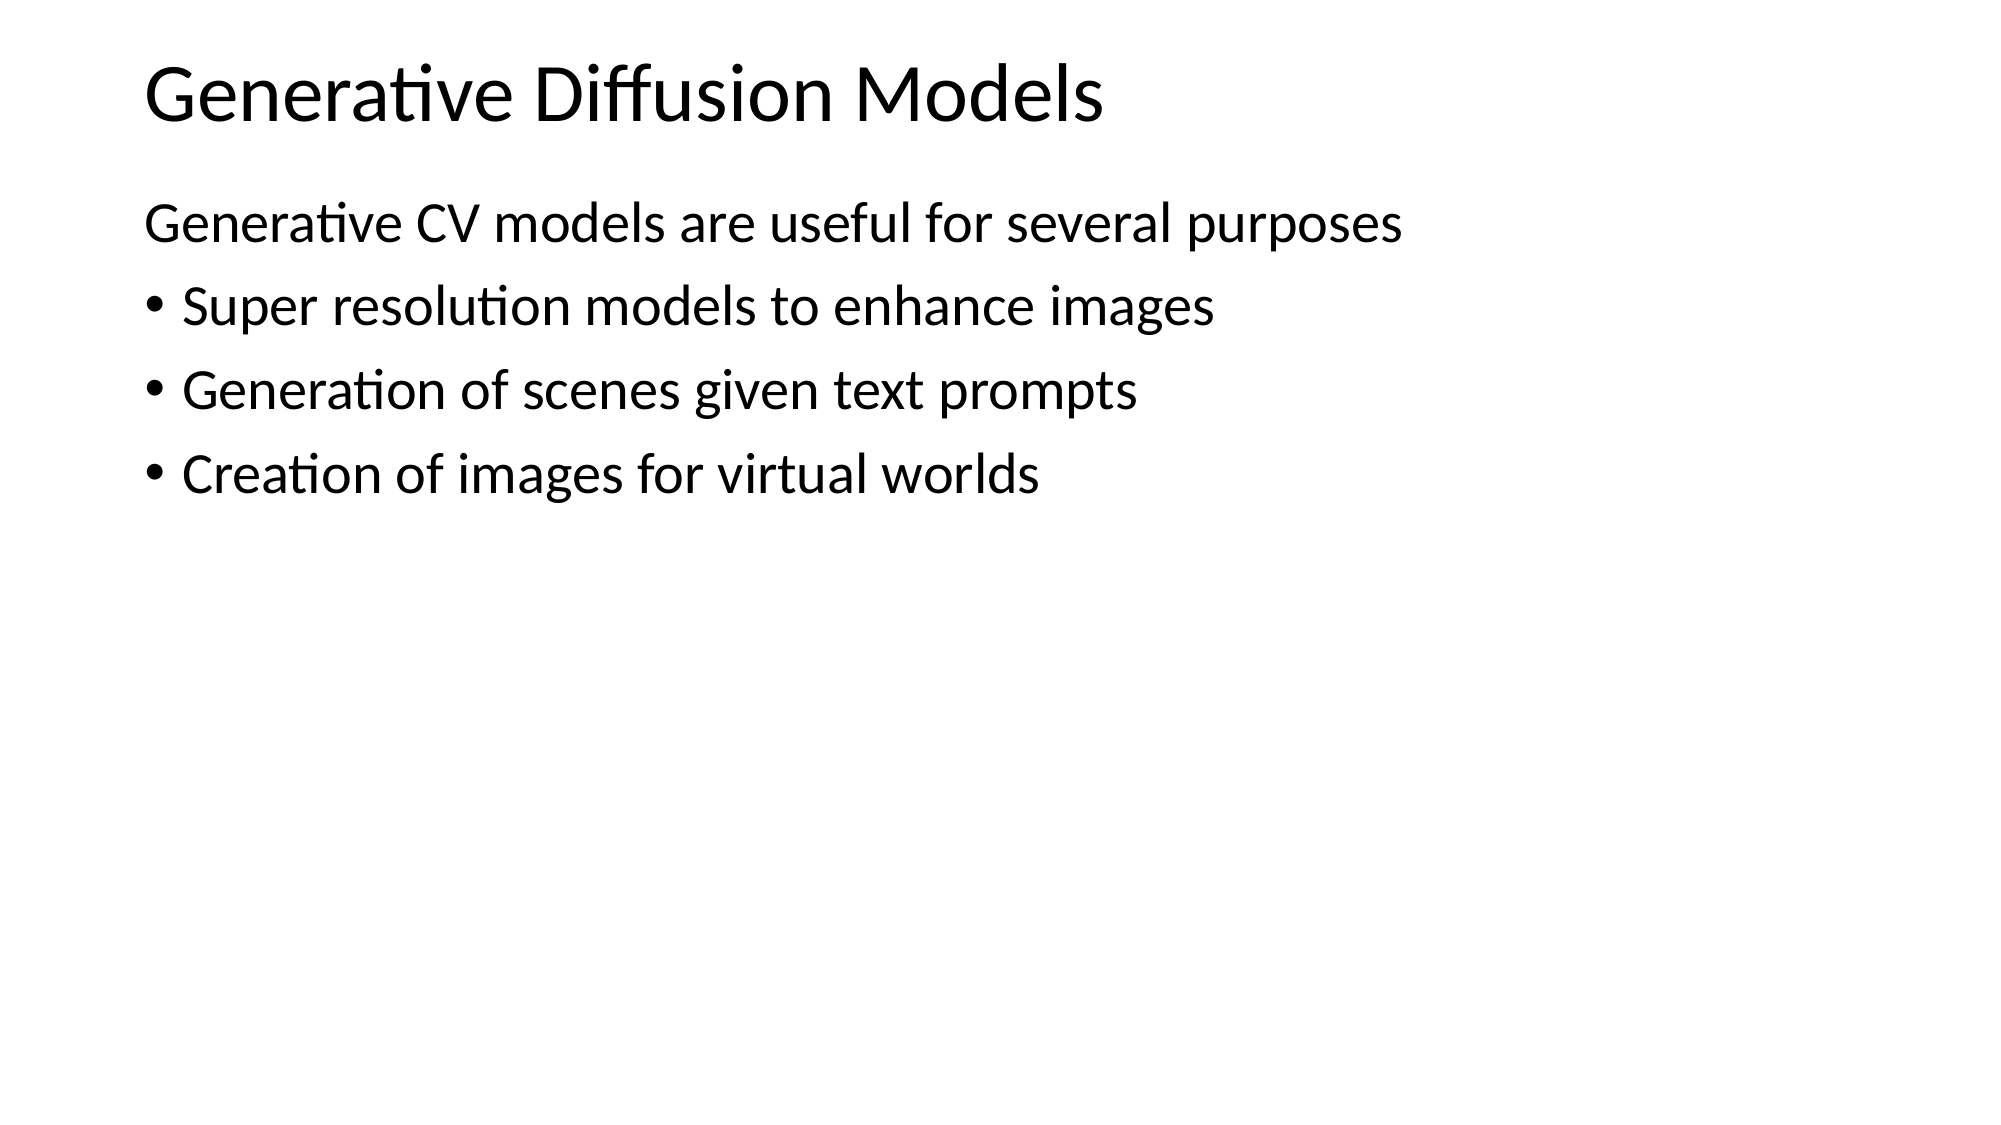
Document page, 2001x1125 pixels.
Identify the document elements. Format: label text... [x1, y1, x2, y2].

title Generative Diffusion Models [129, 22, 1855, 166]
list Generative CV models are useful for several purposes Super resolution models to enhance images Generation of scenes given text prompts Creation of images for virtual worlds [129, 184, 1855, 1015]
